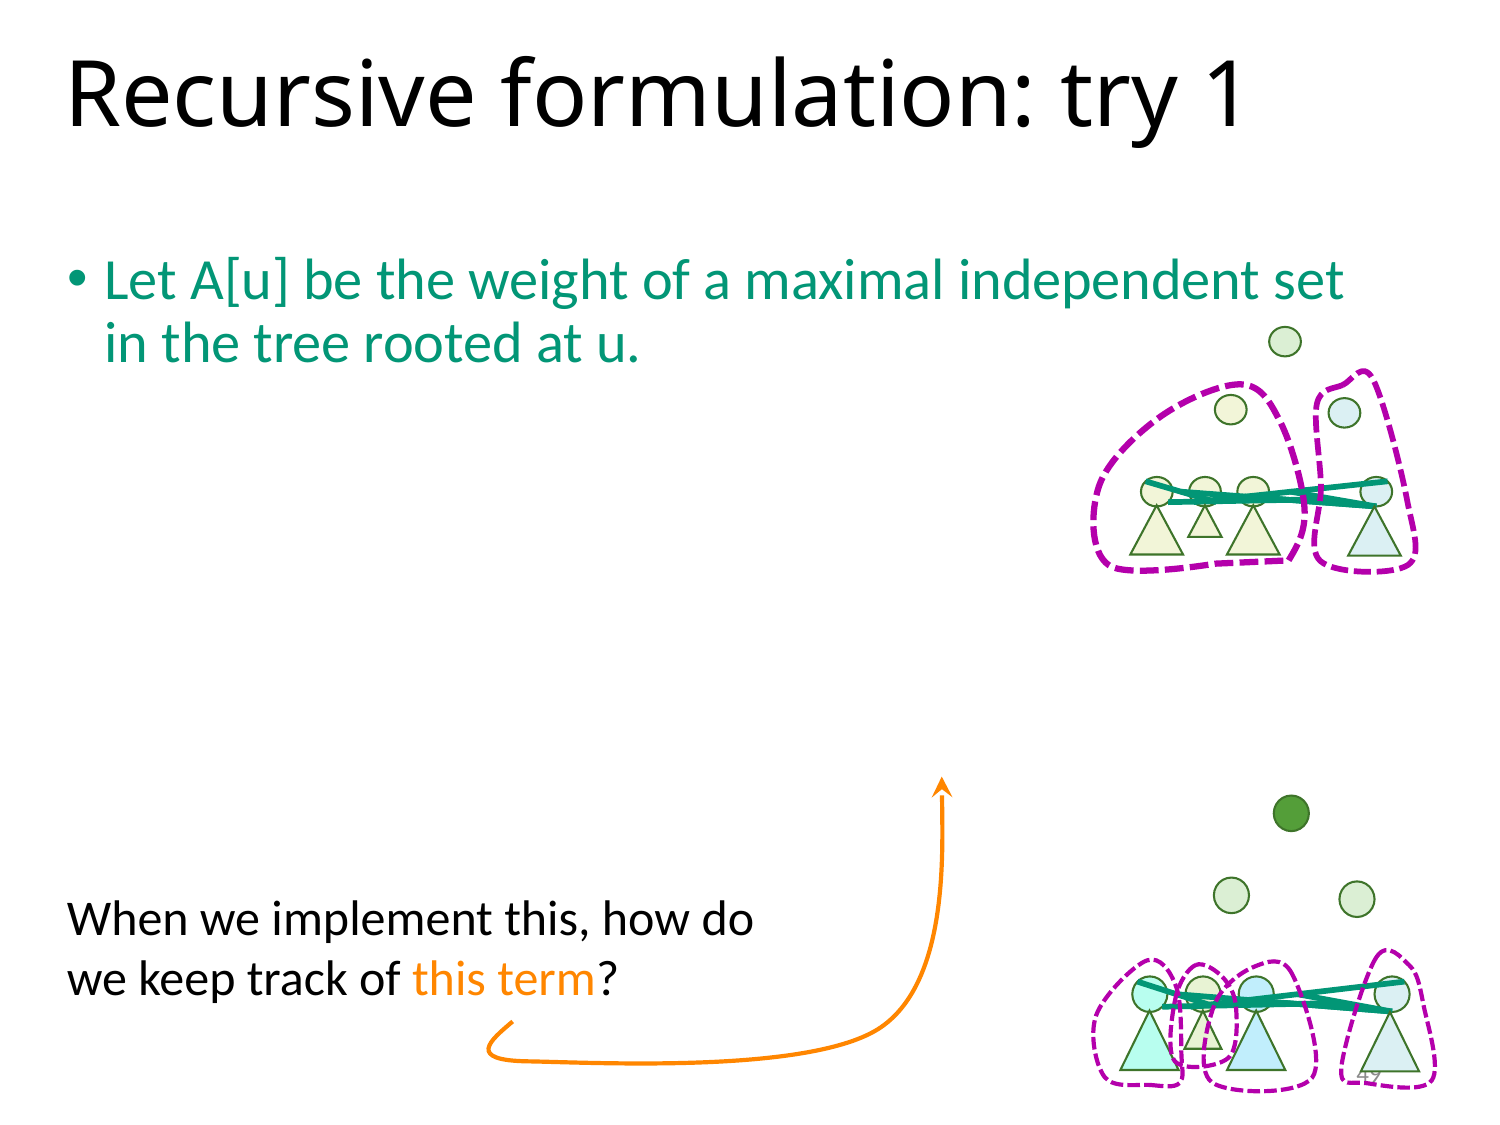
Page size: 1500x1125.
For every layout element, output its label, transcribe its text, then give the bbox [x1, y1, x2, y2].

slide_number 49 [1059, 1042, 1397, 1103]
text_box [1093, 795, 1435, 1092]
text_box [487, 776, 953, 1065]
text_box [1093, 326, 1416, 572]
text_box When we implement this, how do we keep track of this term? [52, 877, 764, 1013]
title Recursive formulation: try 1 [49, 0, 1343, 206]
